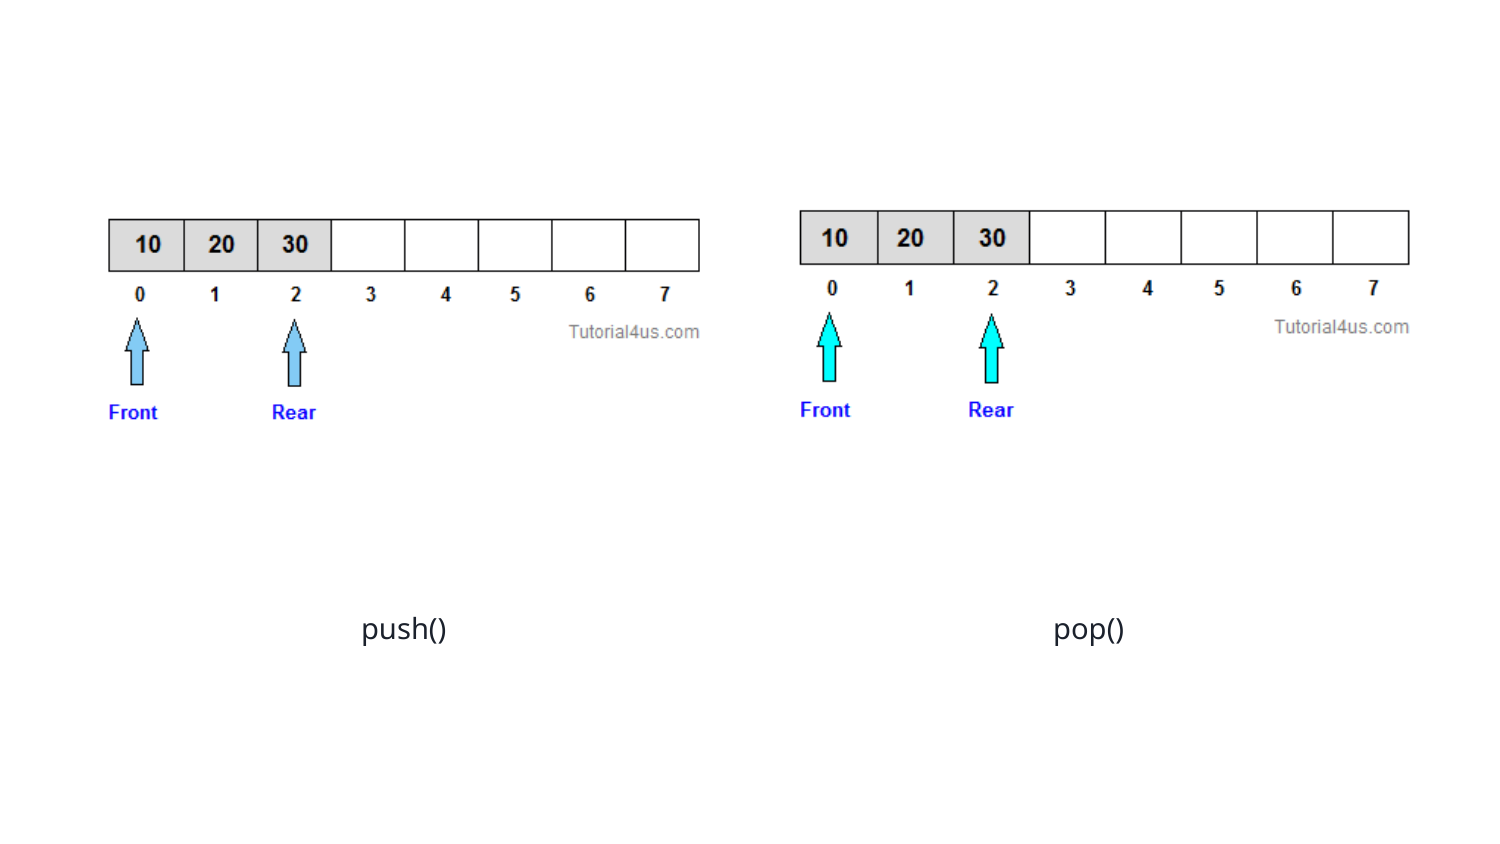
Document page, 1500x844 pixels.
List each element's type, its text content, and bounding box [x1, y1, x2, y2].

list pop() [751, 590, 1427, 749]
picture [66, 59, 748, 443]
list push() [66, 590, 742, 749]
picture [752, 59, 1434, 443]
